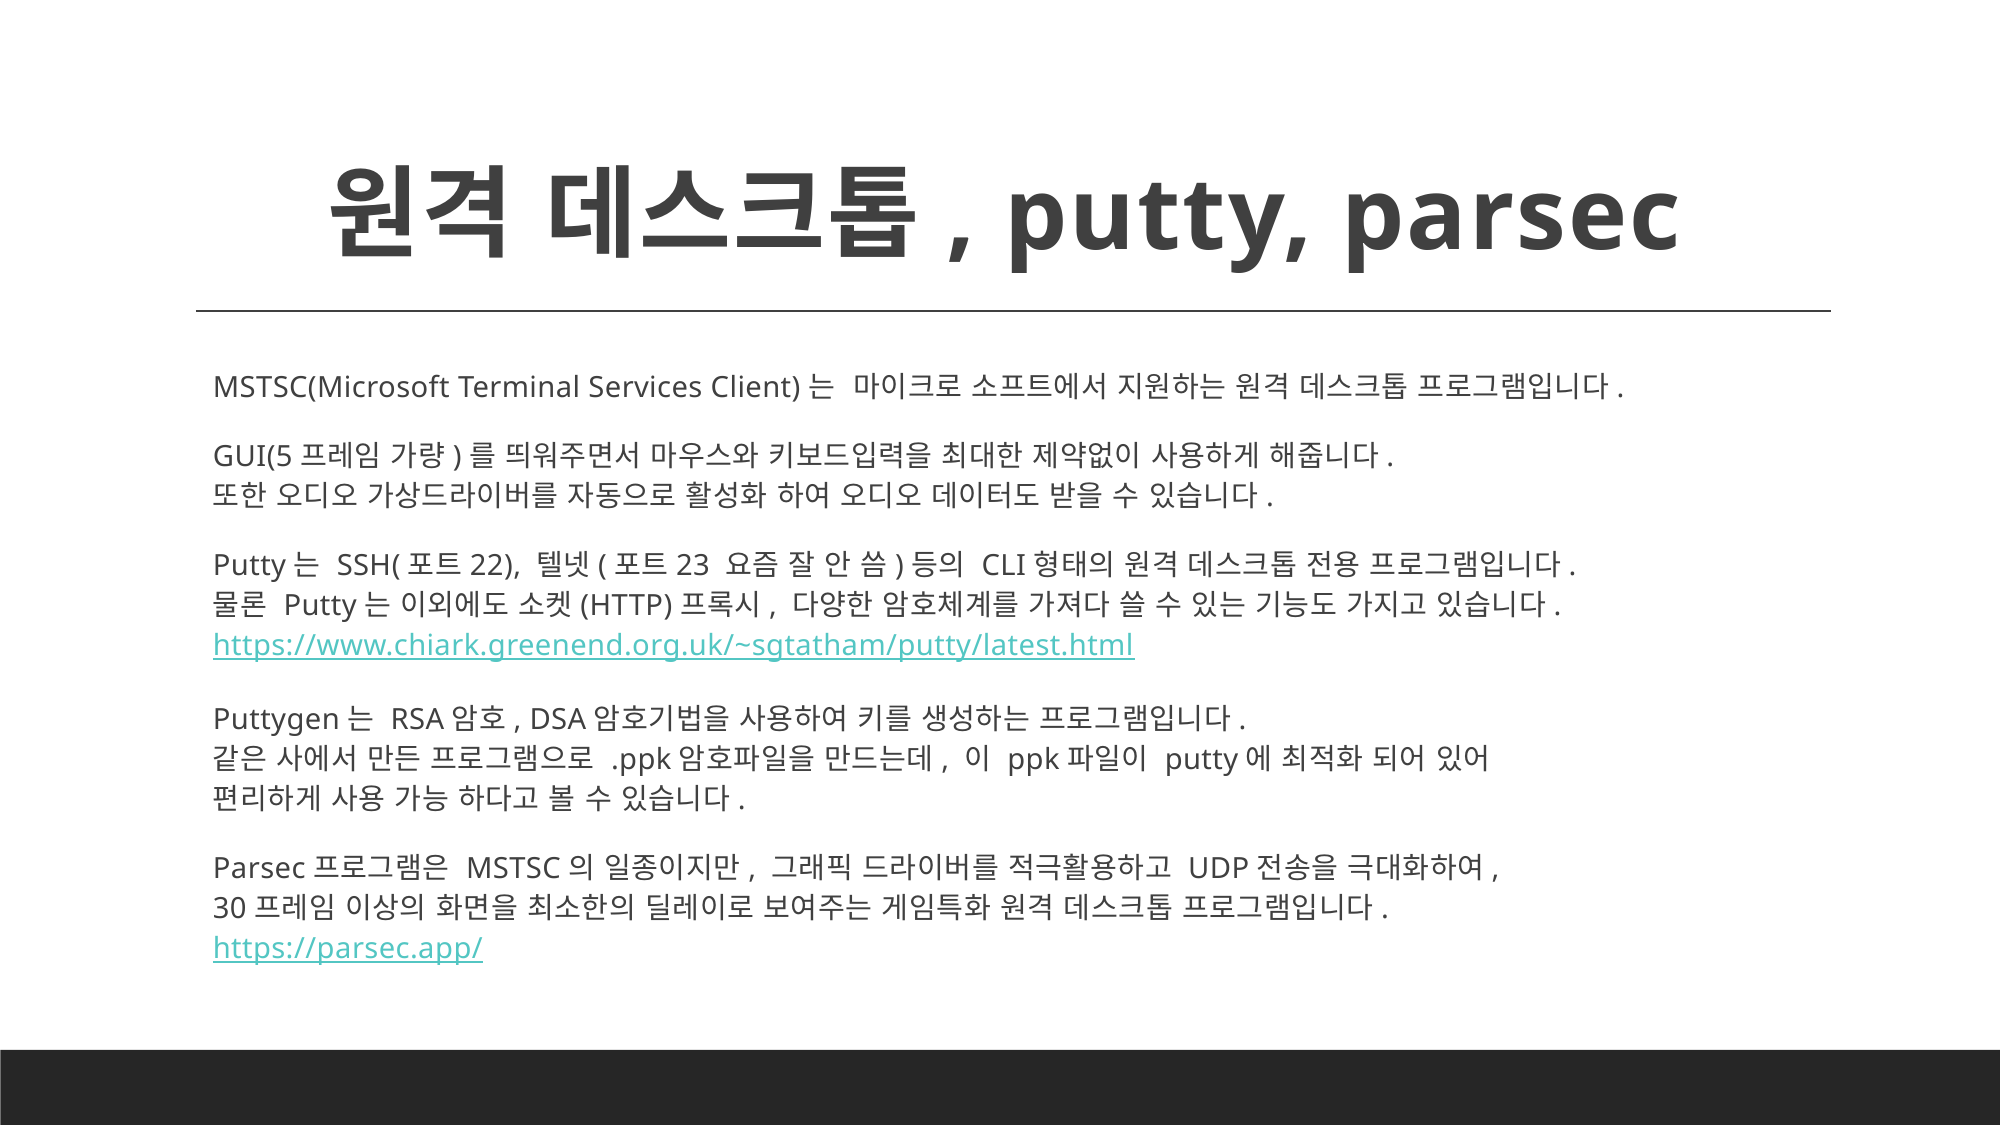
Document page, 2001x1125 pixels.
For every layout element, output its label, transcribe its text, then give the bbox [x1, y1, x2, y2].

list MSTSC(Microsoft Terminal Services Client)는 마이크로 소프트에서 지원하는 원격 데스크톱 프로그램입니다. GUI(5프레임 가량)를 띄워주면서 마우스와 키보드입력을 최대한 제약없이 사용하게 해줍니다. 또한 오디오 가상드라이버를 자동으로 활성화 하여 오디오 데이터도 받을 수 있습니다. Putty는 SSH(포트22), 텔넷(포트23 요즘 잘 안 씀)등의 CLI형태의 원격 데스크톱 전용 프로그램입니다. 물론 Putty는 이외에도 소켓(HTTP)프록시, 다양한 암호체계를 가져다 쓸 수 있는 기능도 가지고 있습니다. https://www.chiark.greenend.org.uk/~sgtatham/putty/latest.html Puttygen는 RSA암호, DSA암호기법을 사용하여 키를 생성하는 프로그램입니다. 같은 사에서 만든 프로그램으로 .ppk암호파일을 만드는데, 이 ppk파일이 putty에 최적화 되어 있어 편리하게 사용 가능 하다고 볼 수 있습니다. Parsec프로그램은 MSTSC의 일종이지만, 그래픽 드라이버를 적극활용하고 UDP전송을 극대화하여, 30프레임 이상의 화면을 최소한의 딜레이로 보여주는 게임특화 원격 데스크톱 프로그램입니다. https://parsec.app/ [180, 345, 1830, 963]
title 원격 데스크톱, putty, parsec [180, 47, 1830, 285]
